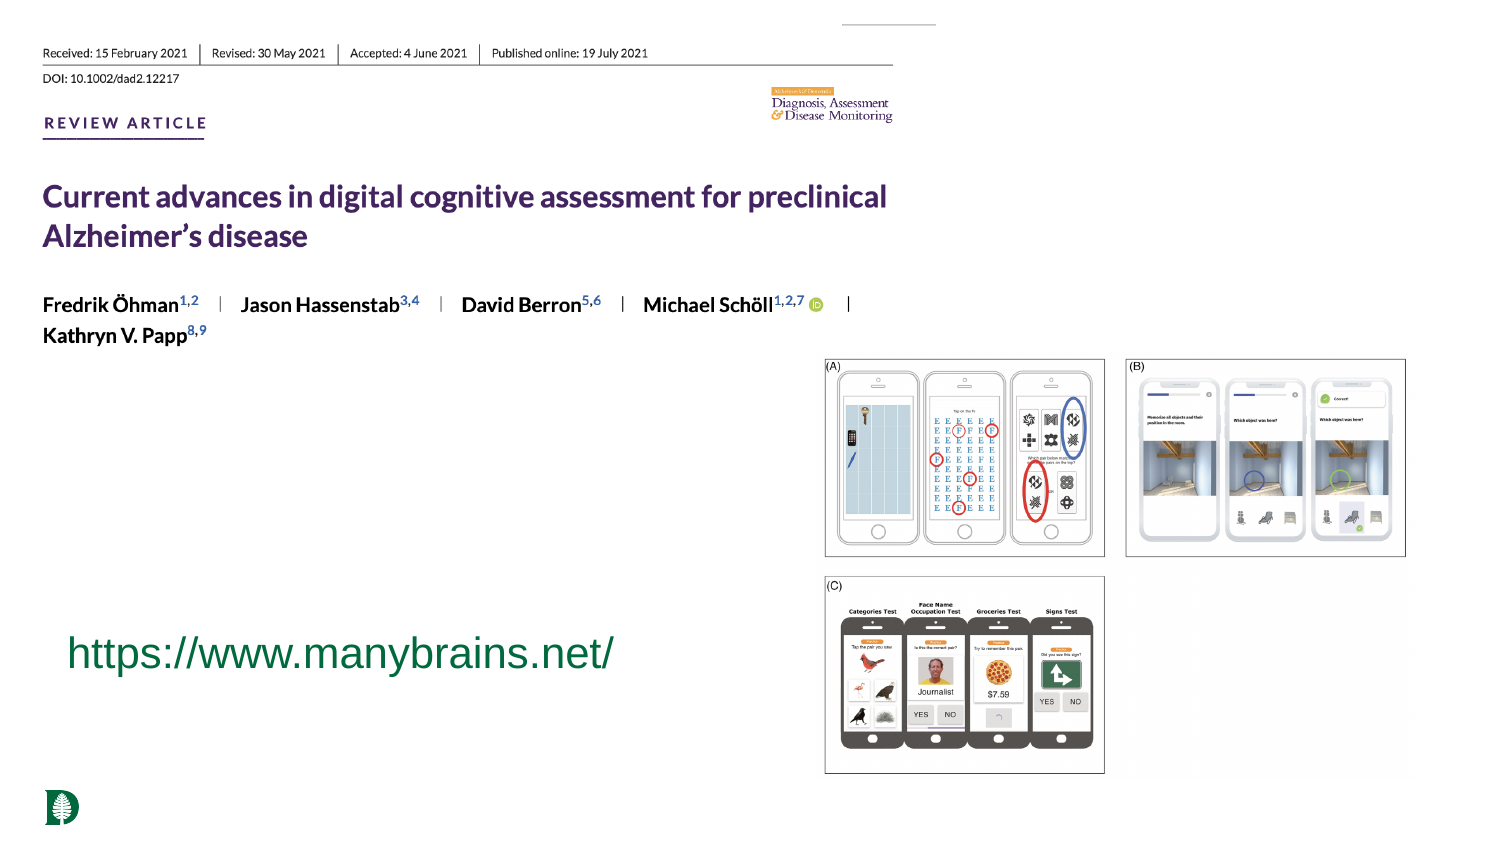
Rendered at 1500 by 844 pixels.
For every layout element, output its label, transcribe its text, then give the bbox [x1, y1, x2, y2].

text_box https://www.manybrains.net/ [52, 609, 807, 692]
picture [24, 24, 1415, 781]
picture [45, 790, 79, 825]
